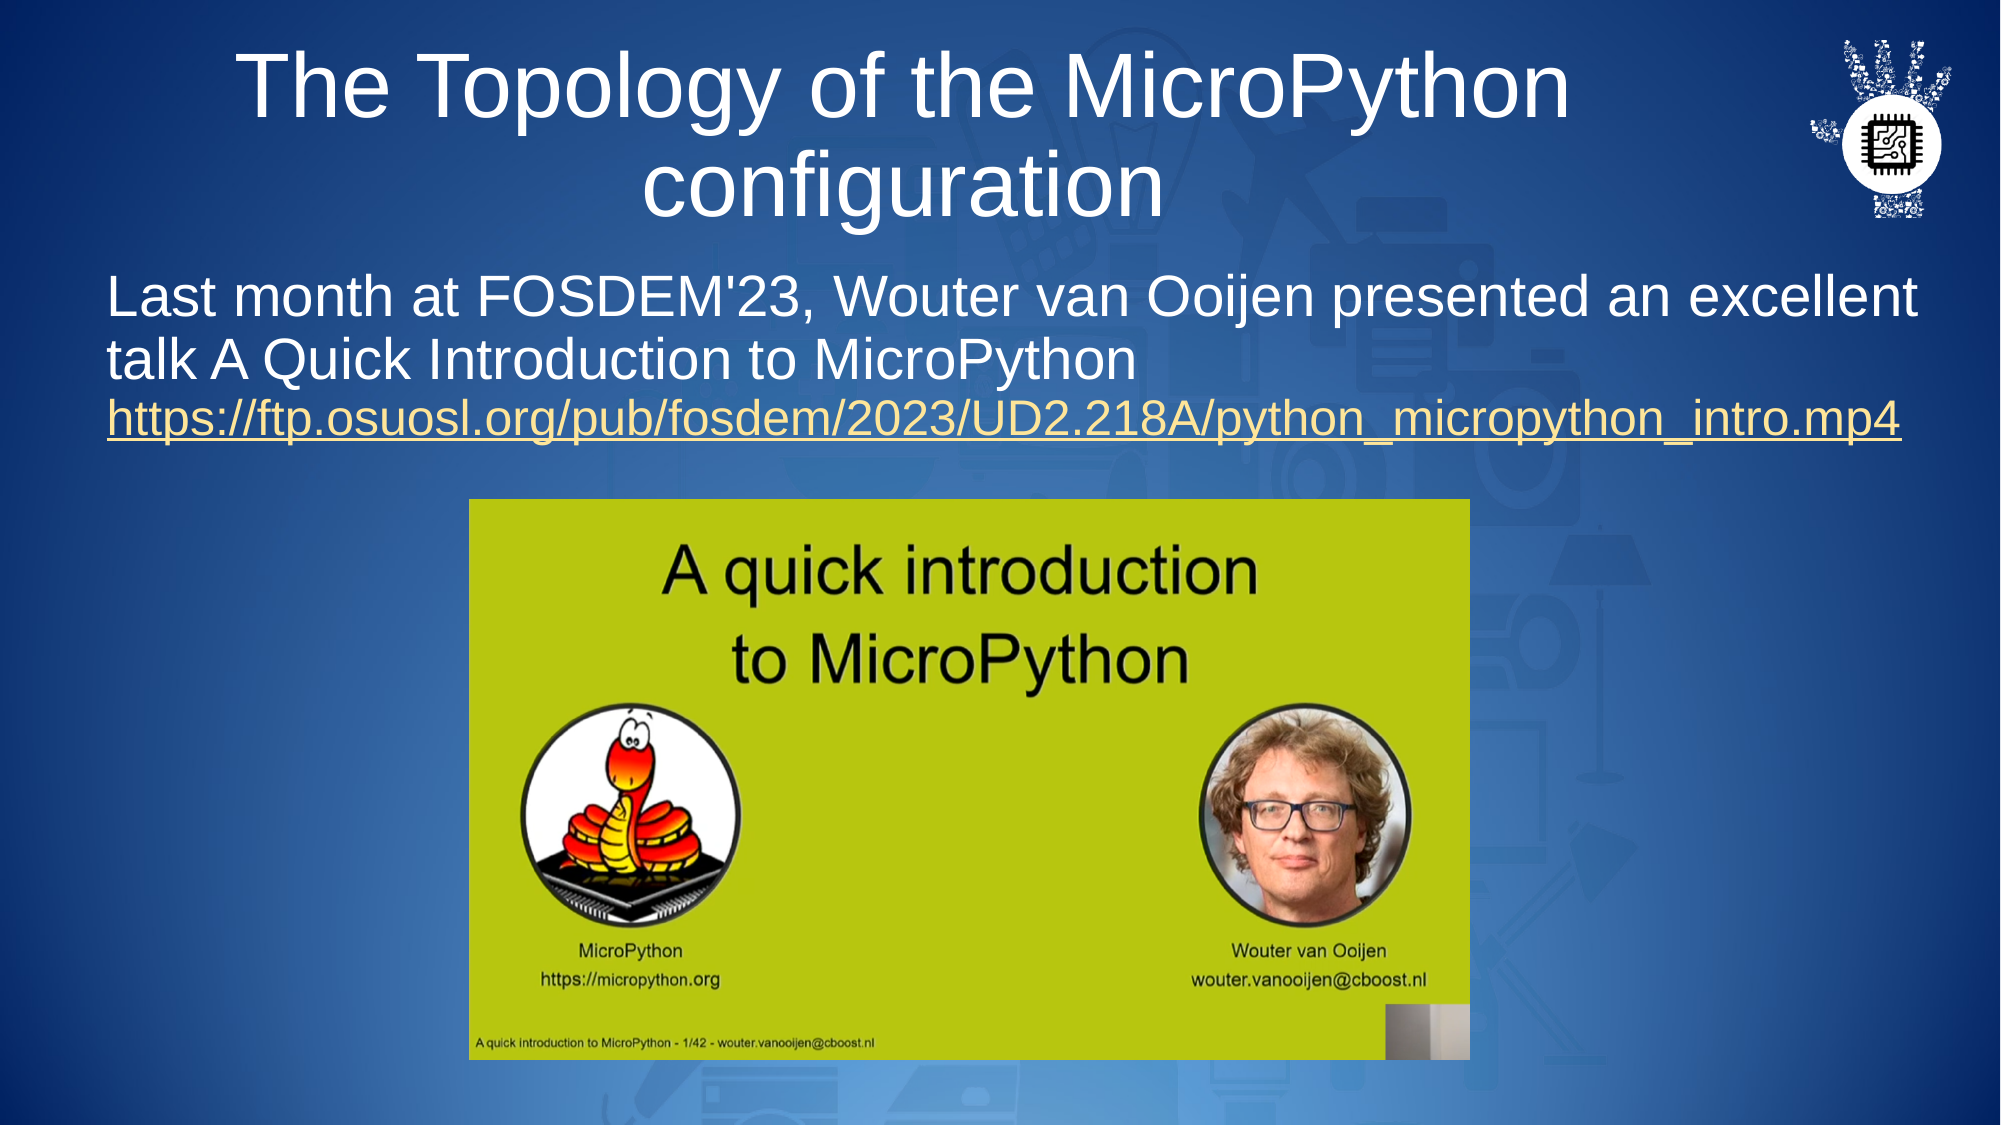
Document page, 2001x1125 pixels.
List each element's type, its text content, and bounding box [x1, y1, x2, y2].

list Last month at FOSDEM'23, Wouter van Ooijen presented an excellent talk A Quick Introduction to MicroPython https://ftp.osuosl.org/pub/fosdem/2023/UD2.218A/python_micropython_intro.mp4 [91, 258, 1949, 476]
title The Topology of the MicroPython configuration [25, 28, 1783, 247]
picture [0, 0, 2001, 1125]
